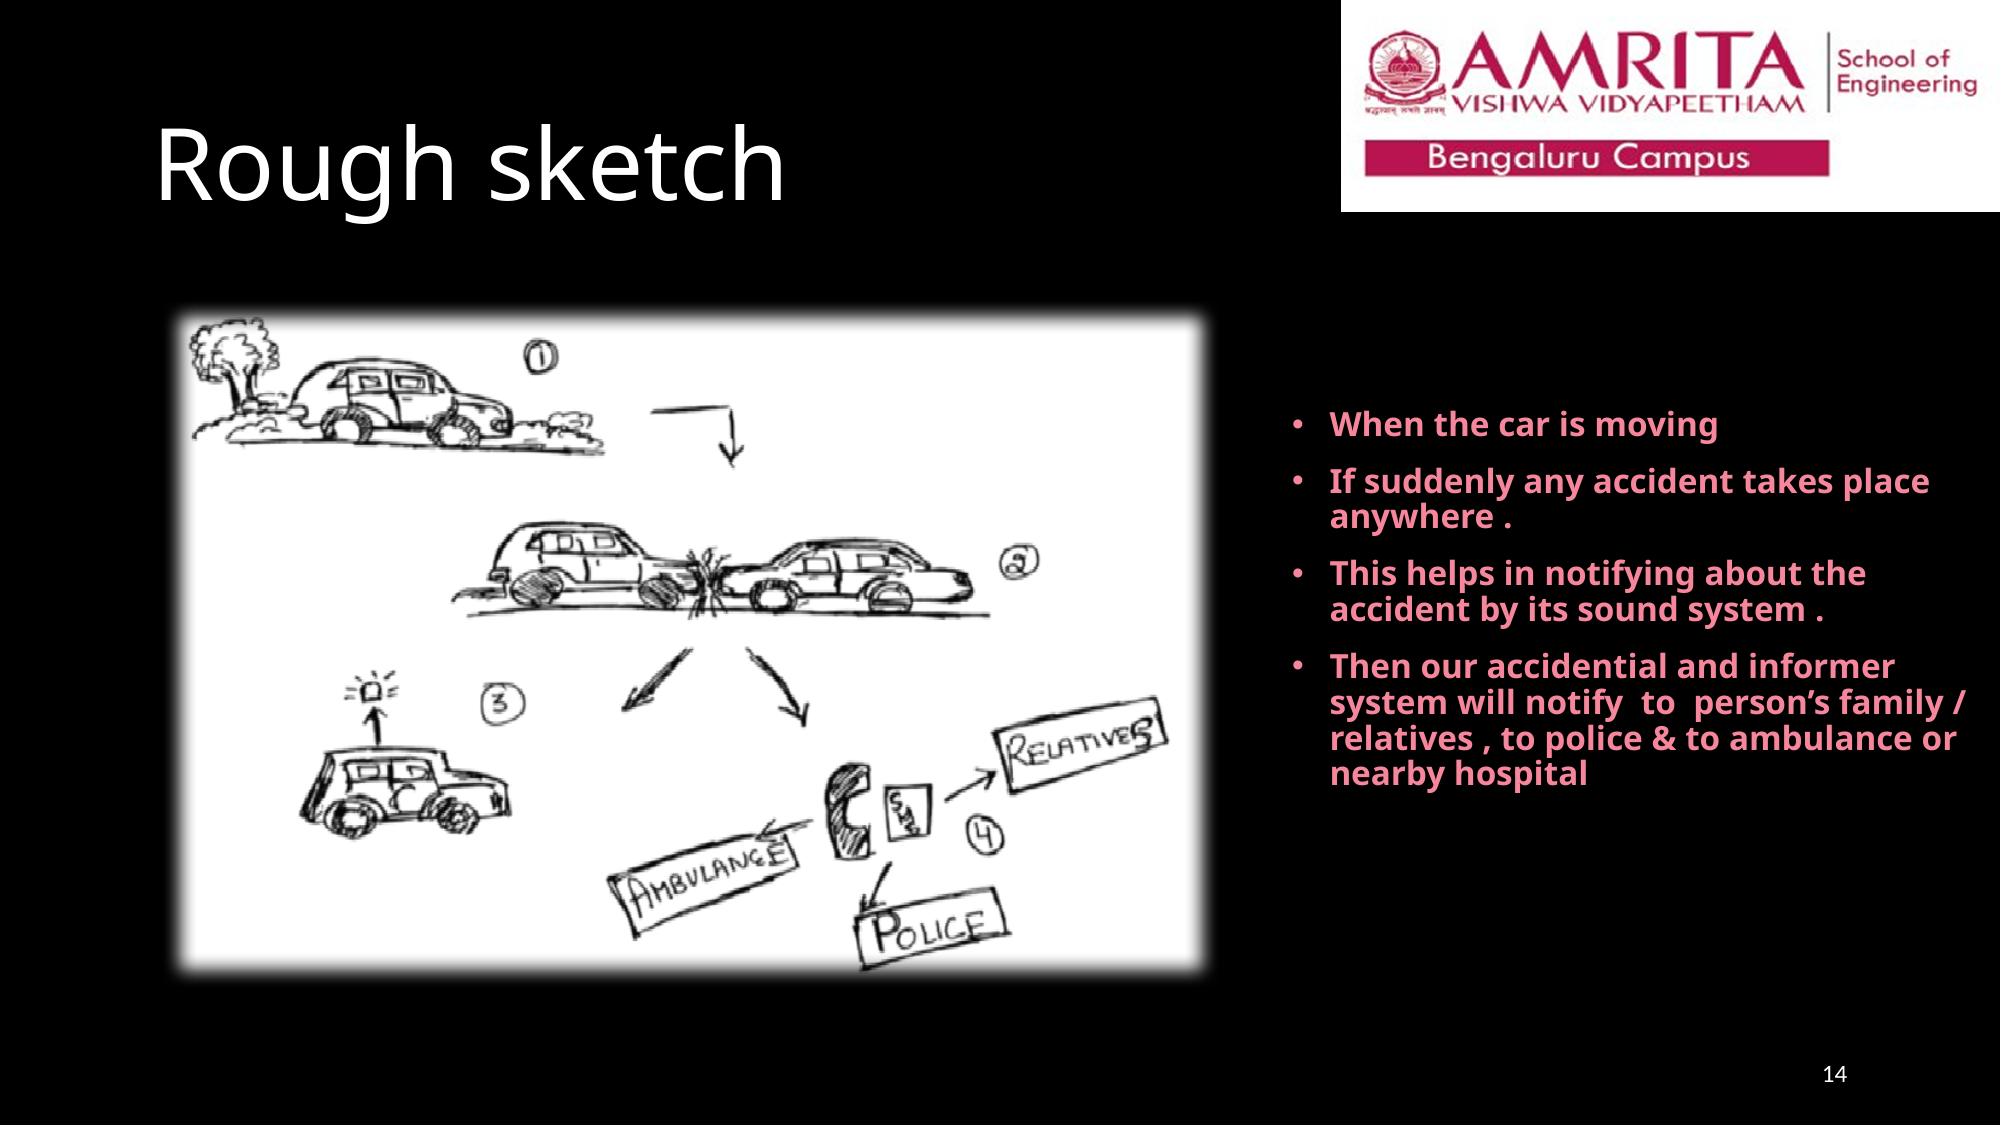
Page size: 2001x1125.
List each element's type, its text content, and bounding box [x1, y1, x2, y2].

slide_number 14 [1412, 1042, 1863, 1103]
picture [162, 299, 1219, 987]
picture [1341, 0, 2000, 212]
list When the car is moving If suddenly any accident takes place anywhere . This helps in notifying about the accident by its sound system . Then our accidential and informer system will notify to person’s family / relatives , to police & to ambulance or nearby hospital [1277, 400, 1998, 887]
title Rough sketch [137, 59, 1863, 278]
